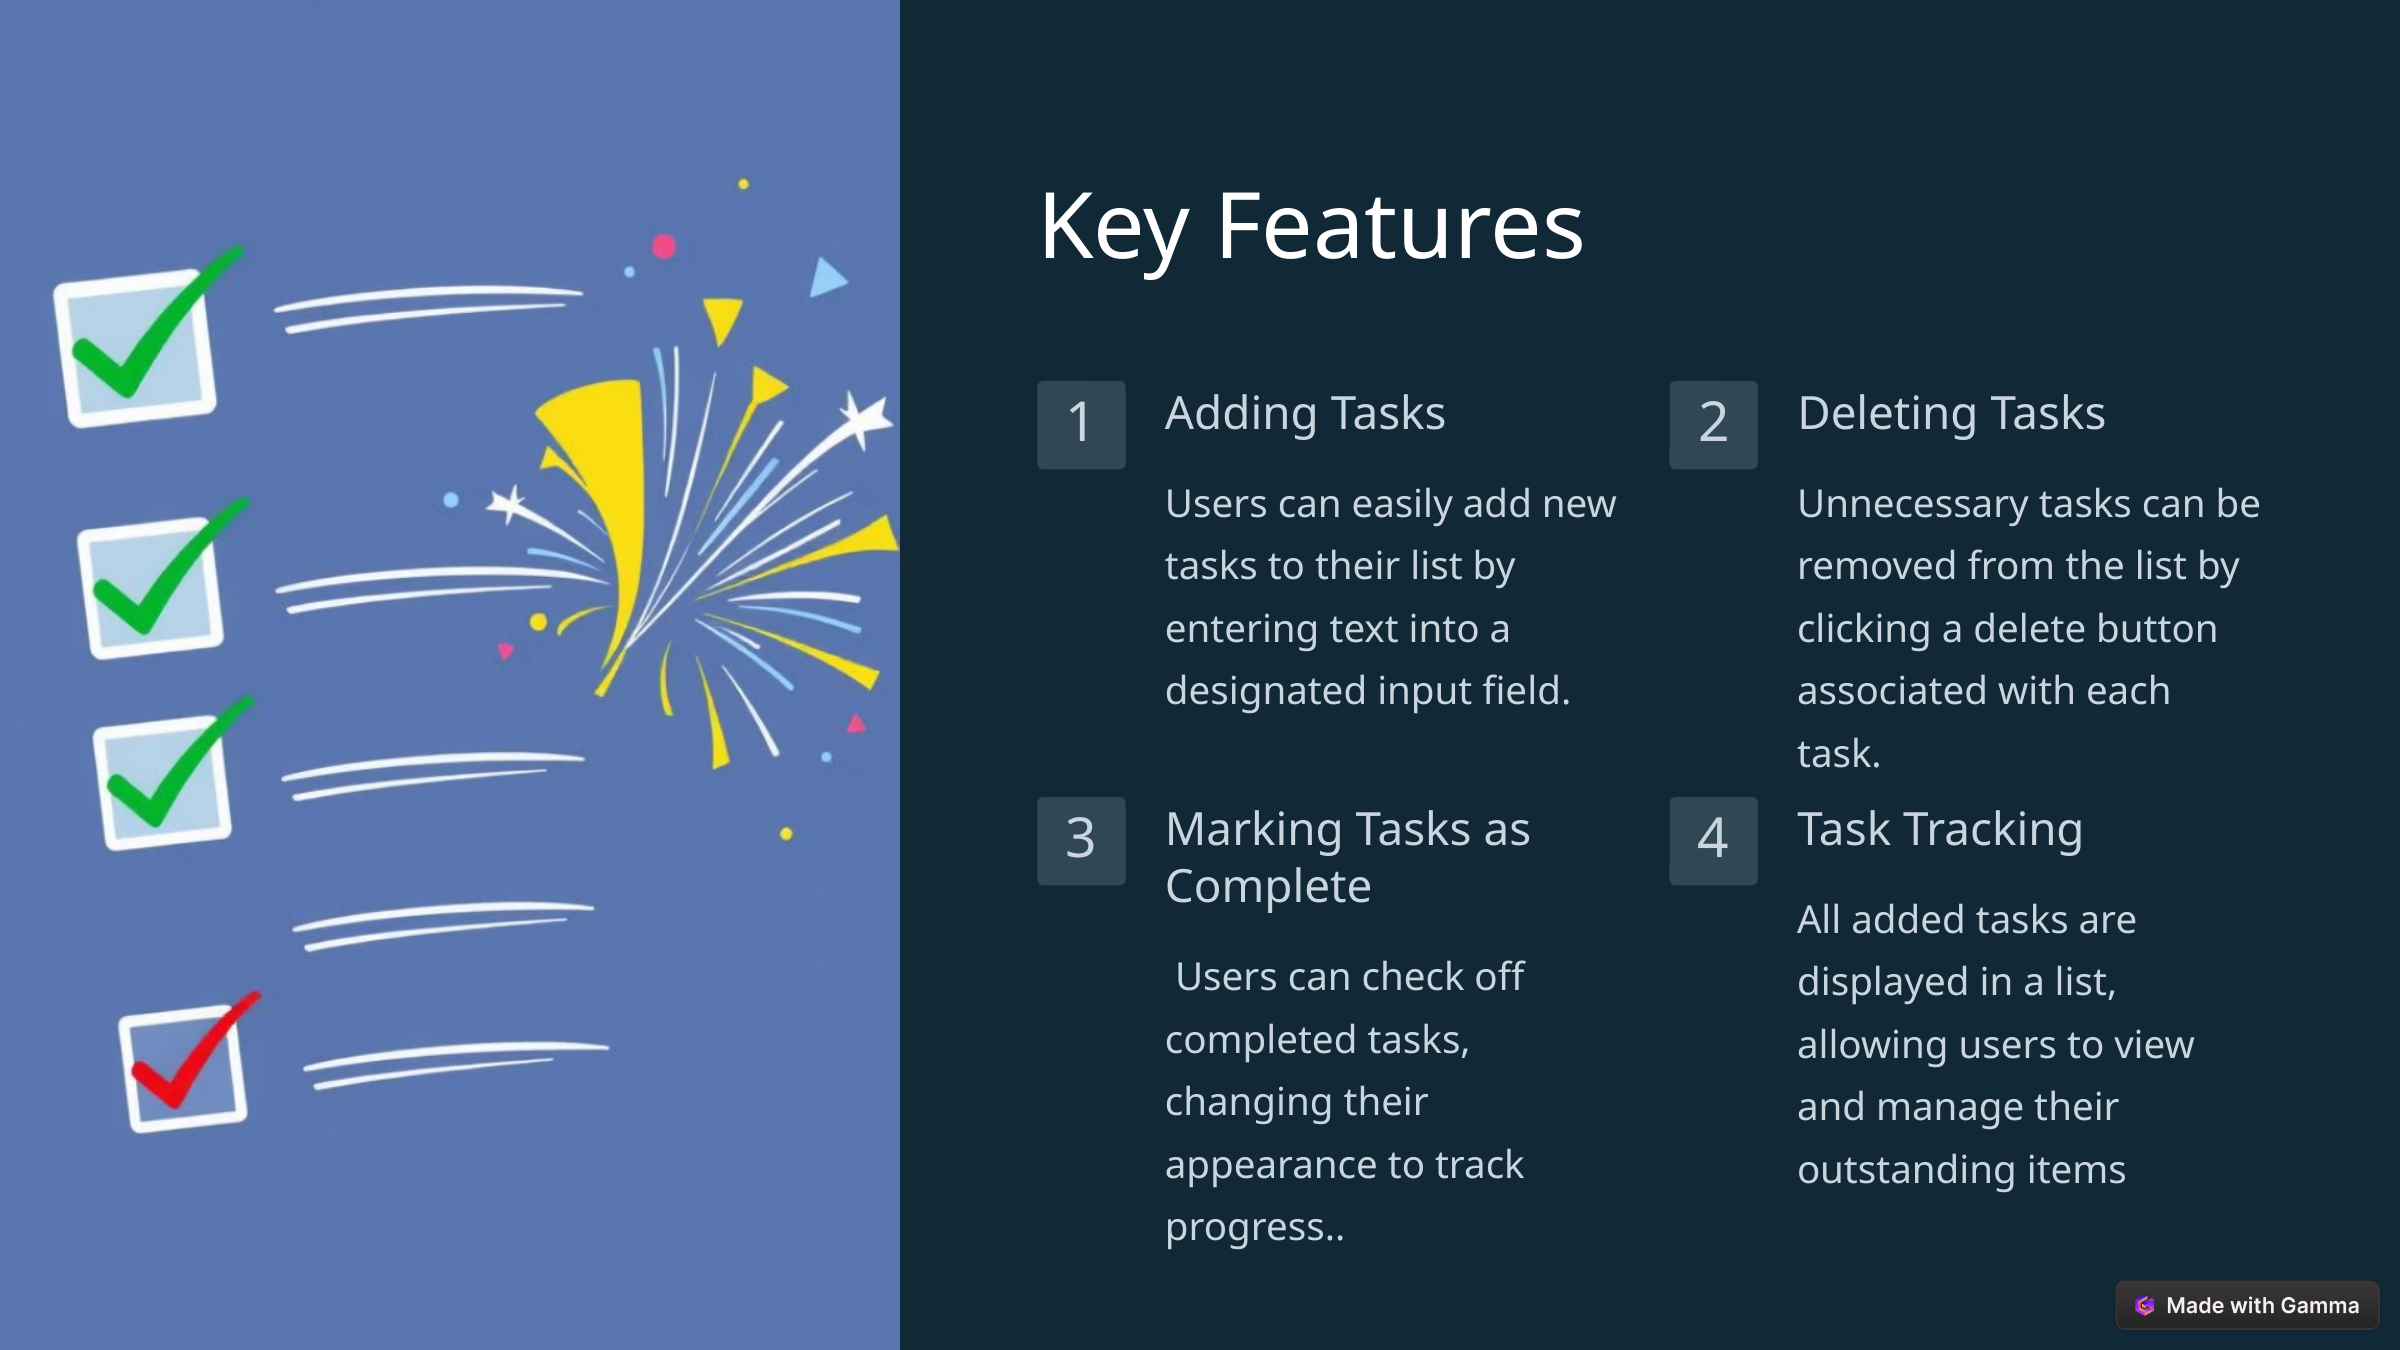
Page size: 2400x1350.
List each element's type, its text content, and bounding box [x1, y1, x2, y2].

text_box Key Features [1037, 162, 1962, 278]
text_box [1669, 380, 1758, 470]
text_box 3 [1059, 813, 1104, 869]
text_box 4 [1691, 813, 1736, 869]
text_box Unnecessary tasks can be removed from the list by clicking a delete button associated with each task. [1797, 462, 2263, 714]
picture [2106, 1271, 2389, 1339]
text_box Deleting Tasks [1797, 381, 2260, 439]
text_box [1037, 380, 1126, 470]
text_box Task Tracking [1797, 797, 2260, 855]
picture [0, 0, 900, 1350]
text_box Users can easily add new tasks to their list by entering text into a designated input field. [1164, 462, 1631, 714]
text_box [1037, 797, 1126, 886]
text_box [1669, 797, 1758, 886]
text_box Users can check off completed tasks, changing their appearance to track progress.. [1164, 936, 1631, 1188]
text_box Marking Tasks as Complete [1164, 797, 1631, 913]
text_box Adding Tasks [1165, 381, 1627, 439]
text_box 2 [1691, 397, 1736, 453]
text_box 1 [1068, 397, 1095, 453]
text_box All added tasks are displayed in a list, allowing users to view and manage their outstanding items [1797, 878, 2263, 1130]
